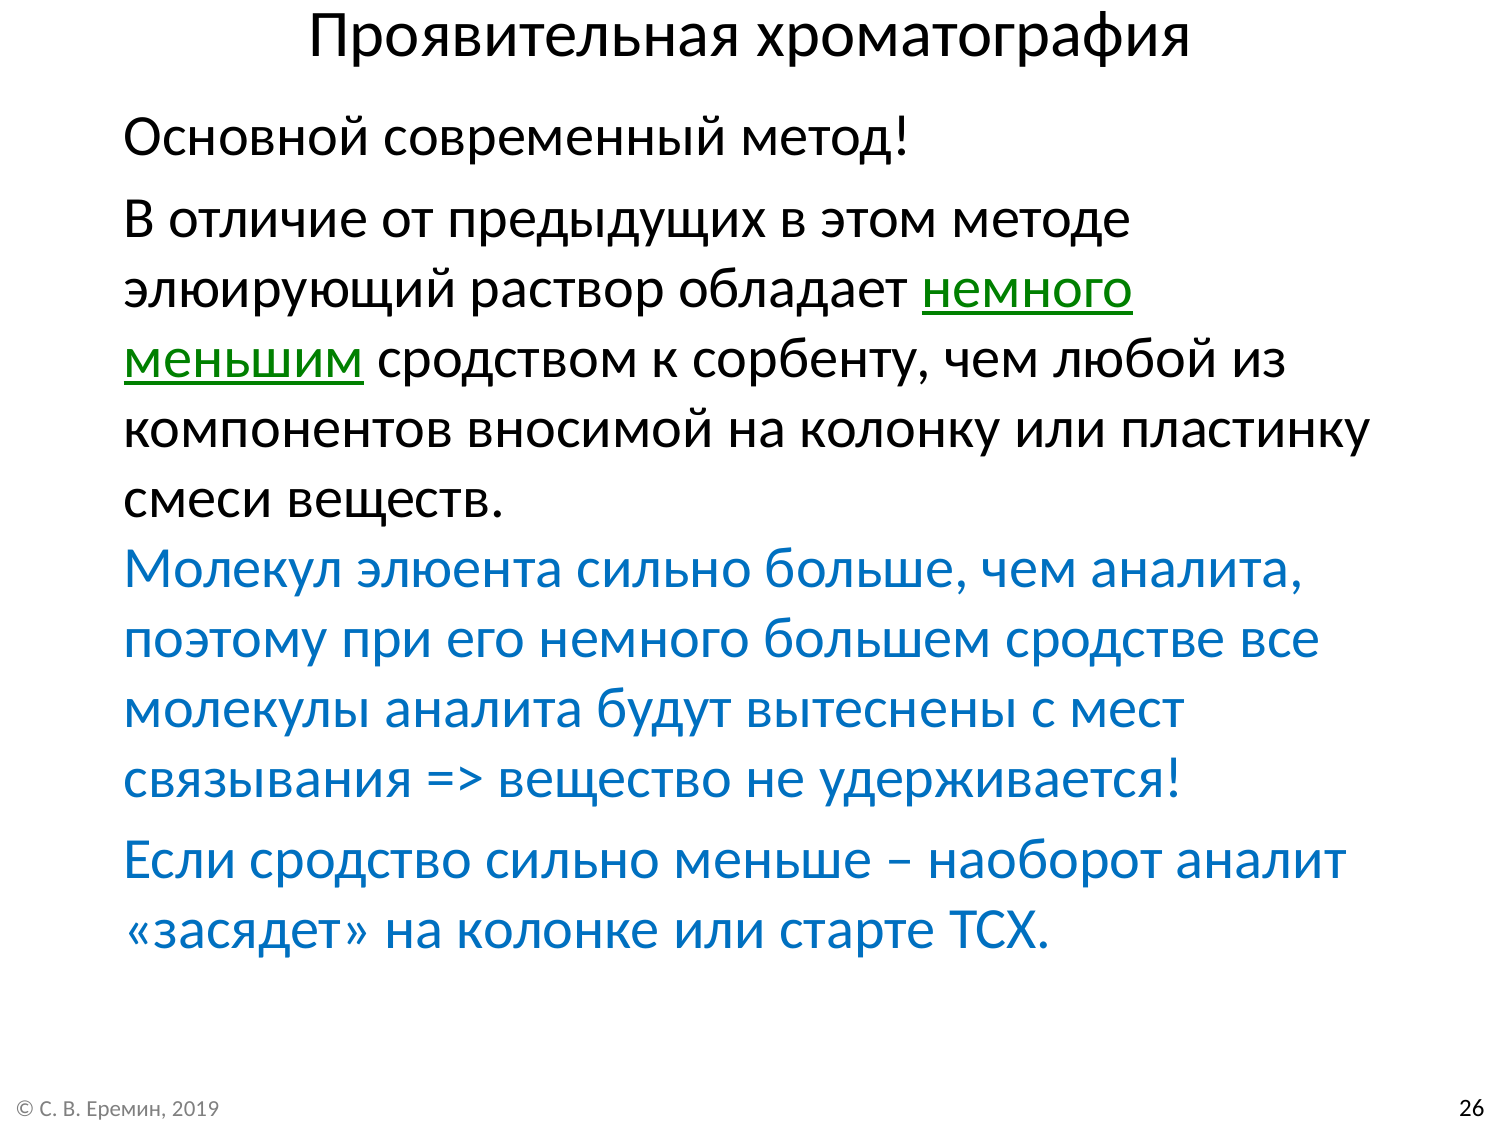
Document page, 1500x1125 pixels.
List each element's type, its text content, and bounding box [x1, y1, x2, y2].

text_box Основной современный метод! В отличие от предыдущих в этом методе элюирующий раствор обладает немного меньшим сродством к сорбенту, чем любой из компонентов вносимой на колонку или пластинку смеси веществ. Молекул элюента сильно больше, чем аналита, поэтому при его немного большем сродстве все молекулы аналита будут вытеснены с мест связывания => вещество не удерживается! Если сродство сильно меньше – наоборот аналит «засядет» на колонке или старте ТСХ. [108, 90, 1393, 999]
slide_number 26 [1429, 1086, 1500, 1125]
title Проявительная хроматография [1, 0, 1500, 61]
